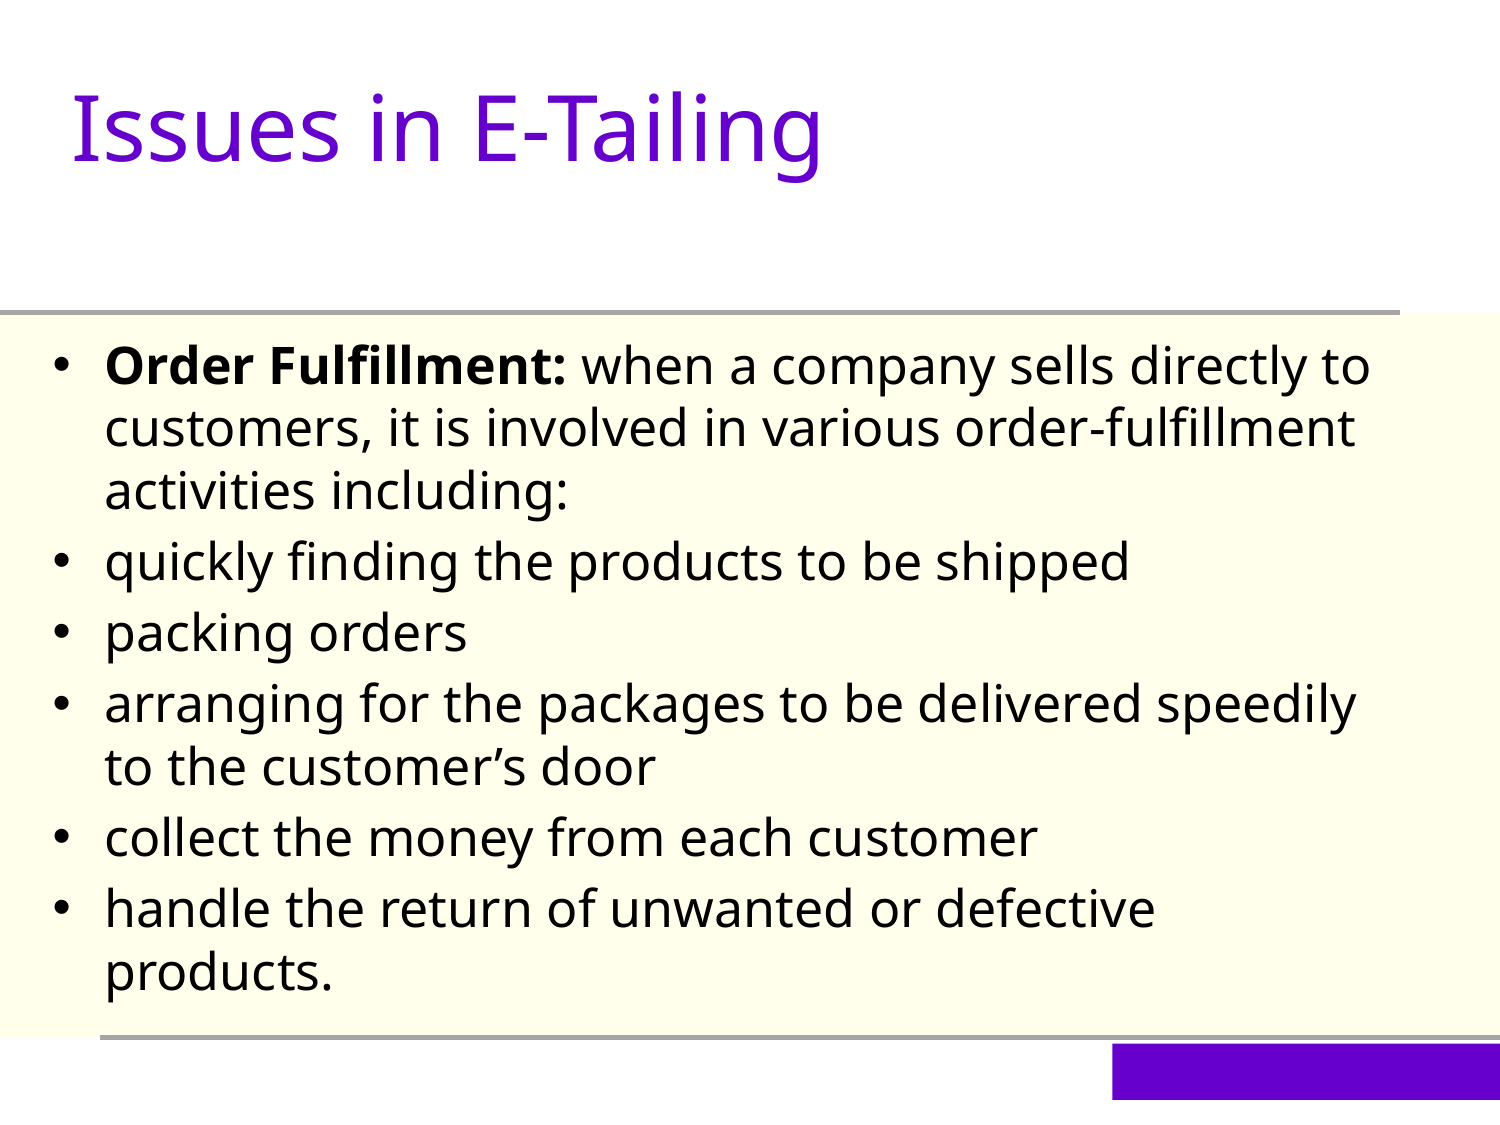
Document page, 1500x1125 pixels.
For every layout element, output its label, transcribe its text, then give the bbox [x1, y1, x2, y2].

list Order Fulfillment: when a company sells directly to customers, it is involved in various order-fulfillment activities including: quickly finding the products to be shipped packing orders arranging for the packages to be delivered speedily to the customer’s door collect the money from each customer handle the return of unwanted or defective products. [37, 324, 1413, 1025]
subtitle Issues in E-Tailing [56, 0, 1394, 188]
